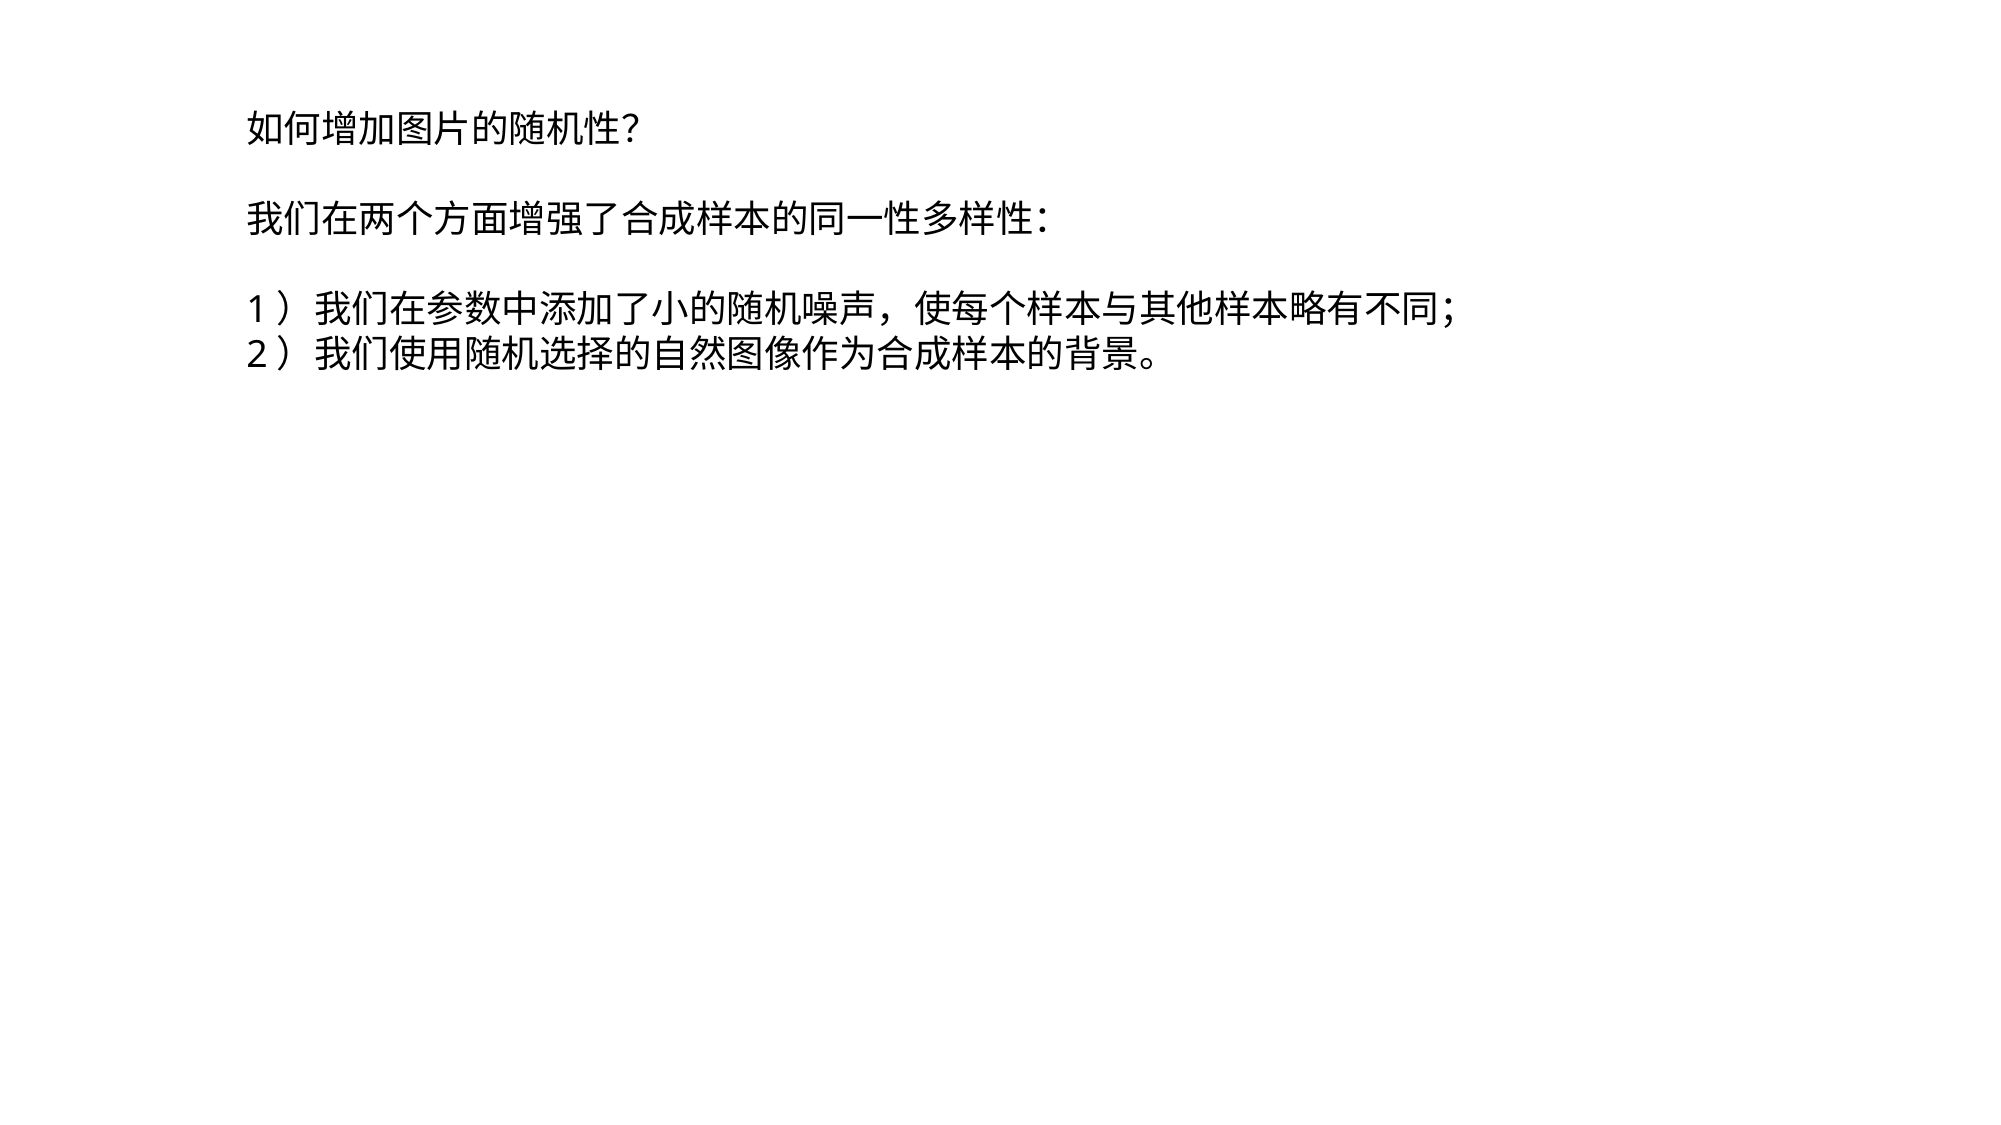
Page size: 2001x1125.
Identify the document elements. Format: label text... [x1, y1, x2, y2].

text_box 如何增加图片的随机性？ 我们在两个方面增强了合成样本的同一性多样性： 1）我们在参数中添加了小的随机噪声，使每个样本与其他样本略有不同； 2）我们使用随机选择的自然图像作为合成样本的背景。 [231, 97, 1786, 383]
